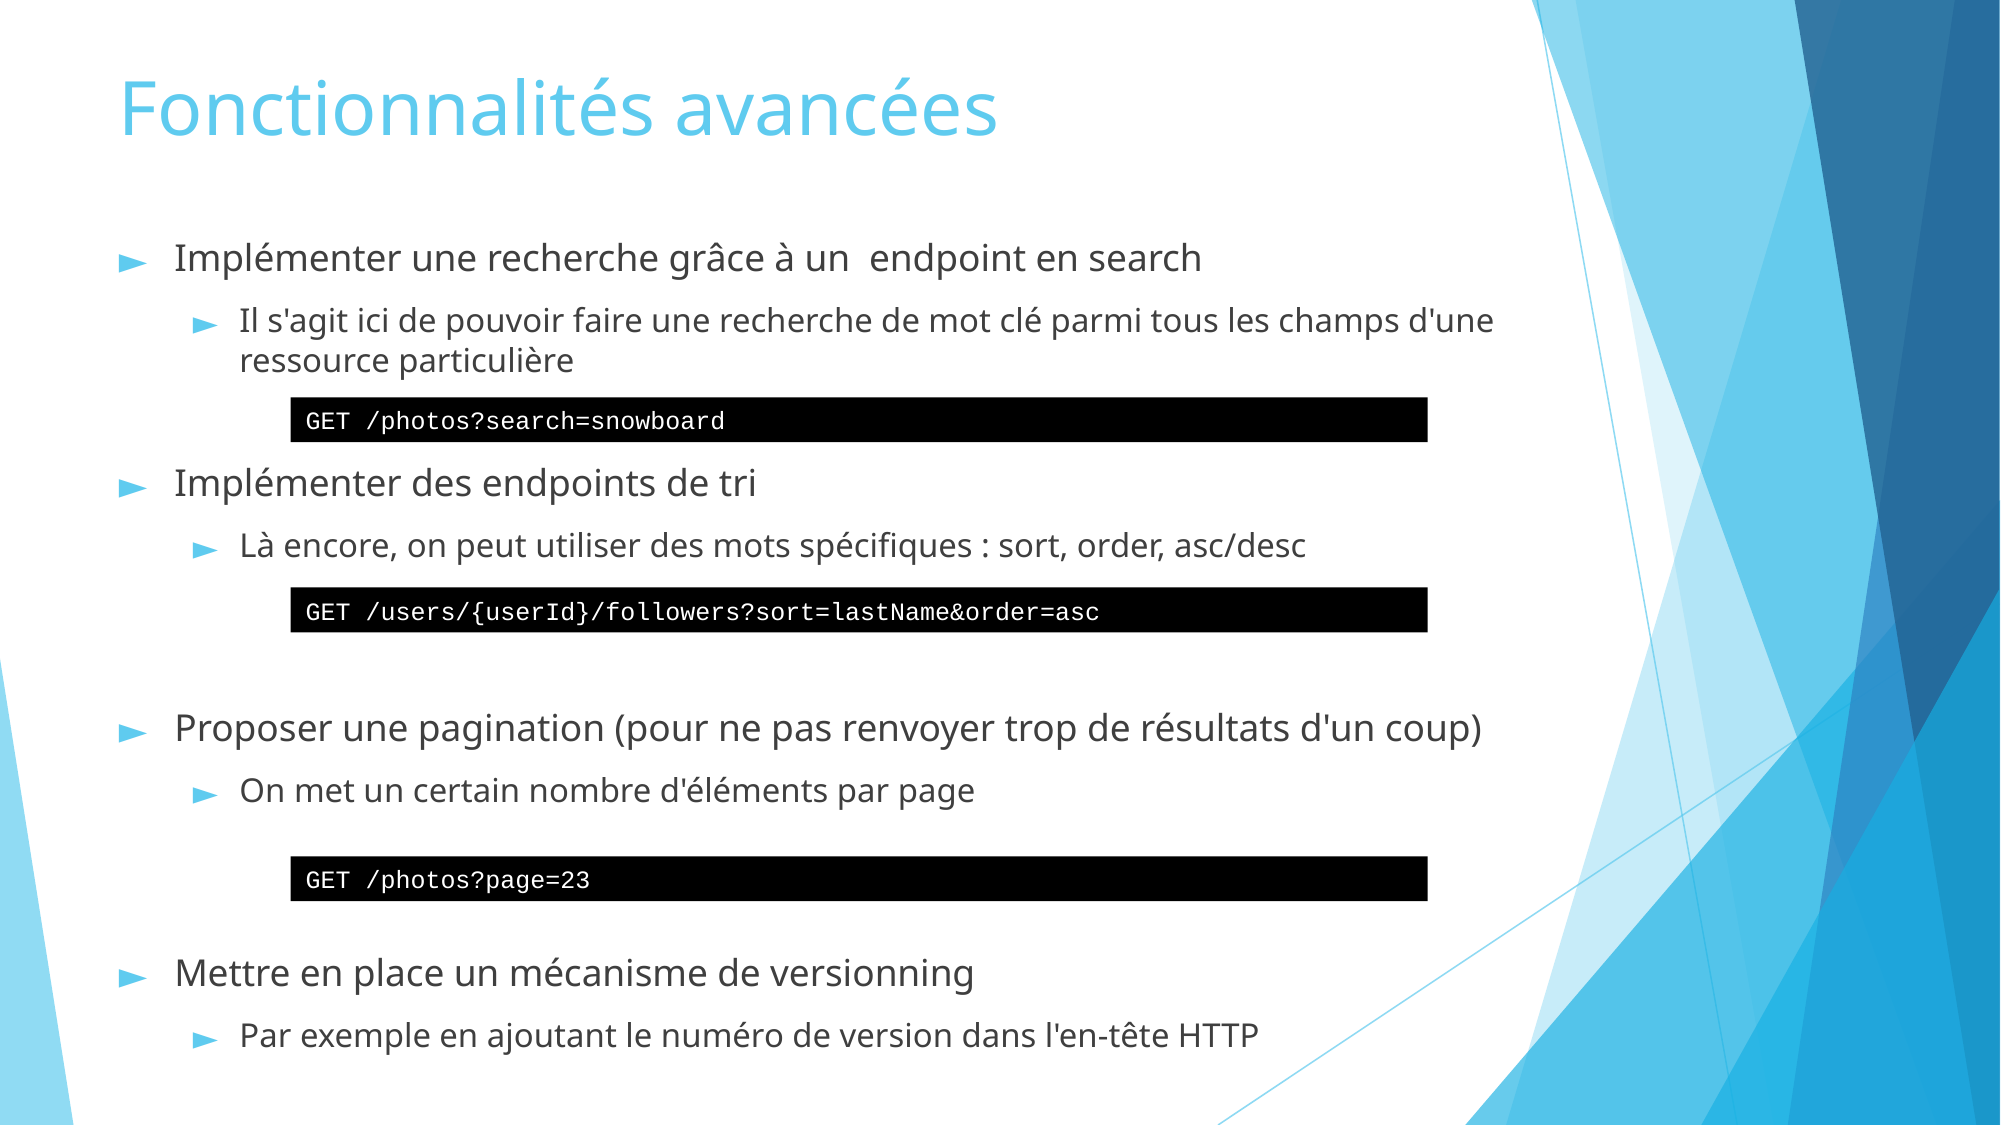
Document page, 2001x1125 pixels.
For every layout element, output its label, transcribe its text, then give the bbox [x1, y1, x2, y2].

title Fonctionnalités avancées [103, 52, 1514, 227]
text_box GET /photos?page=23 [290, 856, 1428, 902]
text_box GET /users/{userId}/followers?sort=lastName&order=asc [290, 587, 1428, 633]
list Implémenter une recherche grâce à un endpoint en search Il s'agit ici de pouvoir faire une recherche de mot clé parmi tous les champs d'une ressource particulière Implémenter des endpoints de tri Là encore, on peut utiliser des mots spécifiques : sort, order, asc/desc Proposer une pagination (pour ne pas renvoyer trop de résultats d'un coup) On met un certain nombre d'éléments par page Mettre en place un mécanisme de versionning Par exemple en ajoutant le numéro de version dans l'en-tête HTTP [103, 227, 1514, 1073]
text_box GET /photos?search=snowboard [290, 397, 1428, 443]
